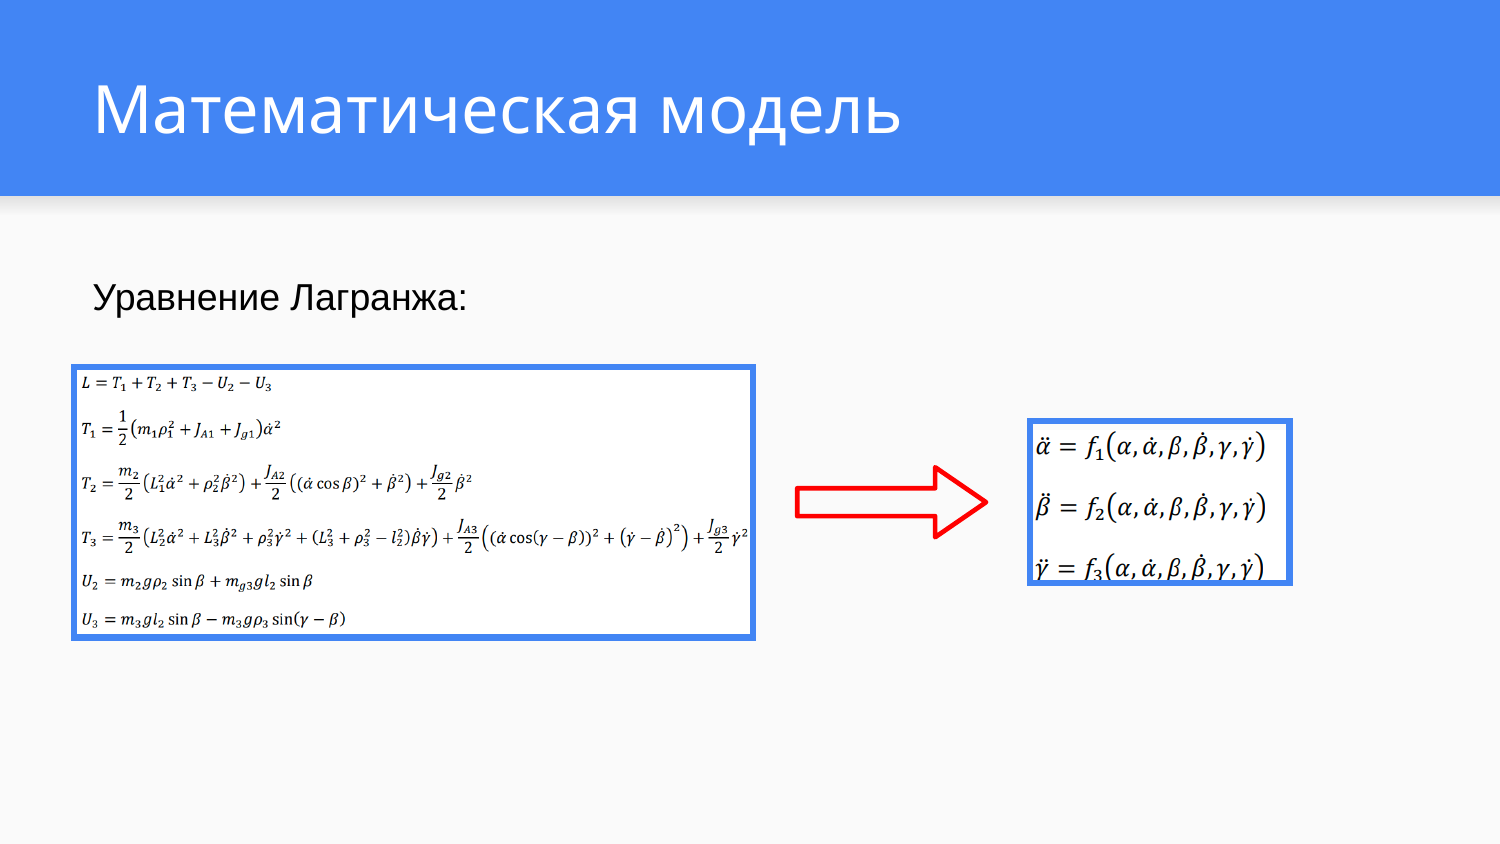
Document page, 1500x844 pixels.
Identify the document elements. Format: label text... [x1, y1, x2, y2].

picture [1033, 423, 1287, 581]
picture [77, 369, 751, 635]
text_box [797, 467, 987, 538]
title Математическая модель [77, 36, 1427, 163]
text_box Уравнение Лагранжа: [77, 258, 745, 337]
